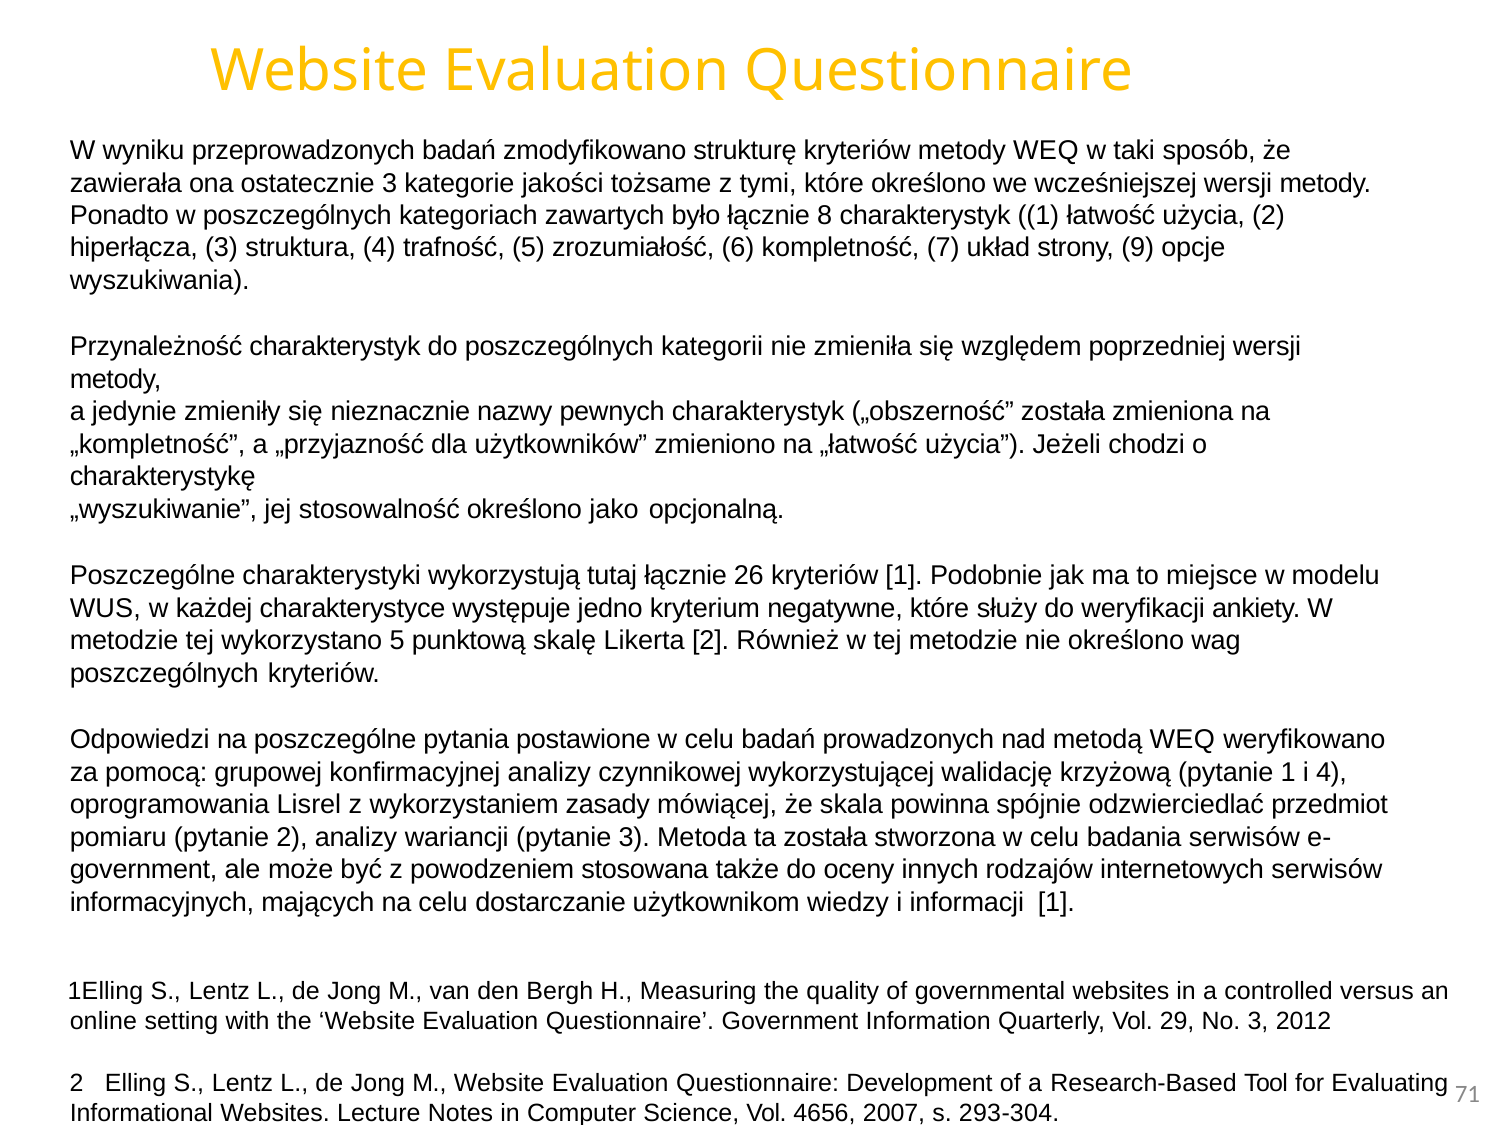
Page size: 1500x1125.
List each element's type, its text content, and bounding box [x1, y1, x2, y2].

title Website Evaluation Questionnaire [208, 29, 1293, 130]
slide_number 71 [1465, 1081, 1486, 1125]
text_box W wyniku przeprowadzonych badań zmodyfikowano strukturę kryteriów metody WEQ w taki sposób, że zawierała ona ostatecznie 3 kategorie jakości tożsame z tymi, które określono we wcześniejszej wersji metody. Ponadto w poszczególnych kategoriach zawartych było łącznie 8 charakterystyk ((1) łatwość użycia, (2) hiperłącza, (3) struktura, (4) trafność, (5) zrozumiałość, (6) kompletność, (7) układ strony, (9) opcje wyszukiwania). Przynależność charakterystyk do poszczególnych kategorii nie zmieniła się względem poprzedniej wersji metody, a jedynie zmieniły się nieznacznie nazwy pewnych charakterystyk („obszerność” została zmieniona na „kompletność”, a „przyjazność dla użytkowników” zmieniono na „łatwość użycia”). Jeżeli chodzi o charakterystykę „wyszukiwanie”, jej stosowalność określono jako opcjonalną. Poszczególne charakterystyki wykorzystują tutaj łącznie 26 kryteriów [1]. Podobnie jak ma to miejsce w modelu WUS, w każdej charakterystyce występuje jedno kryterium negatywne, które służy do weryfikacji ankiety. W metodzie tej wykorzystano 5 punktową skalę Likerta [2]. Również w tej metodzie nie określono wag poszczególnych kryteriów. Odpowiedzi na poszczególne pytania postawione w celu badań prowadzonych nad metodą WEQ weryfikowano za pomocą: grupowej konfirmacyjnej analizy czynnikowej wykorzystującej walidację krzyżową (pytanie 1 i 4), oprogramowania Lisrel z wykorzystaniem zasady mówiącej, że skala powinna spójnie odzwierciedlać przedmiot pomiaru (pytanie 2), analizy wariancji (pytanie 3). Metoda ta została stworzona w celu badania serwisów e- government, ale może być z powodzeniem stosowana także do oceny innych rodzajów internetowych serwisów informacyjnych, mających na celu dostarczanie użytkownikom wiedzy i informacji [1]. Elling S., Lentz L., de Jong M., van den Bergh H., Measuring the quality of governmental websites in a controlled versus an online setting with the ‘Website Evaluation Questionnaire’. Government Information Quarterly, Vol. 29, No. 3, 2012 Elling S., Lentz L., de Jong M., Website Evaluation Questionnaire: Development of a Research-Based Tool for Evaluating Informational Websites. Lecture Notes in Computer Science, Vol. 4656, 2007, s. 293-304. [67, 130, 1465, 1125]
